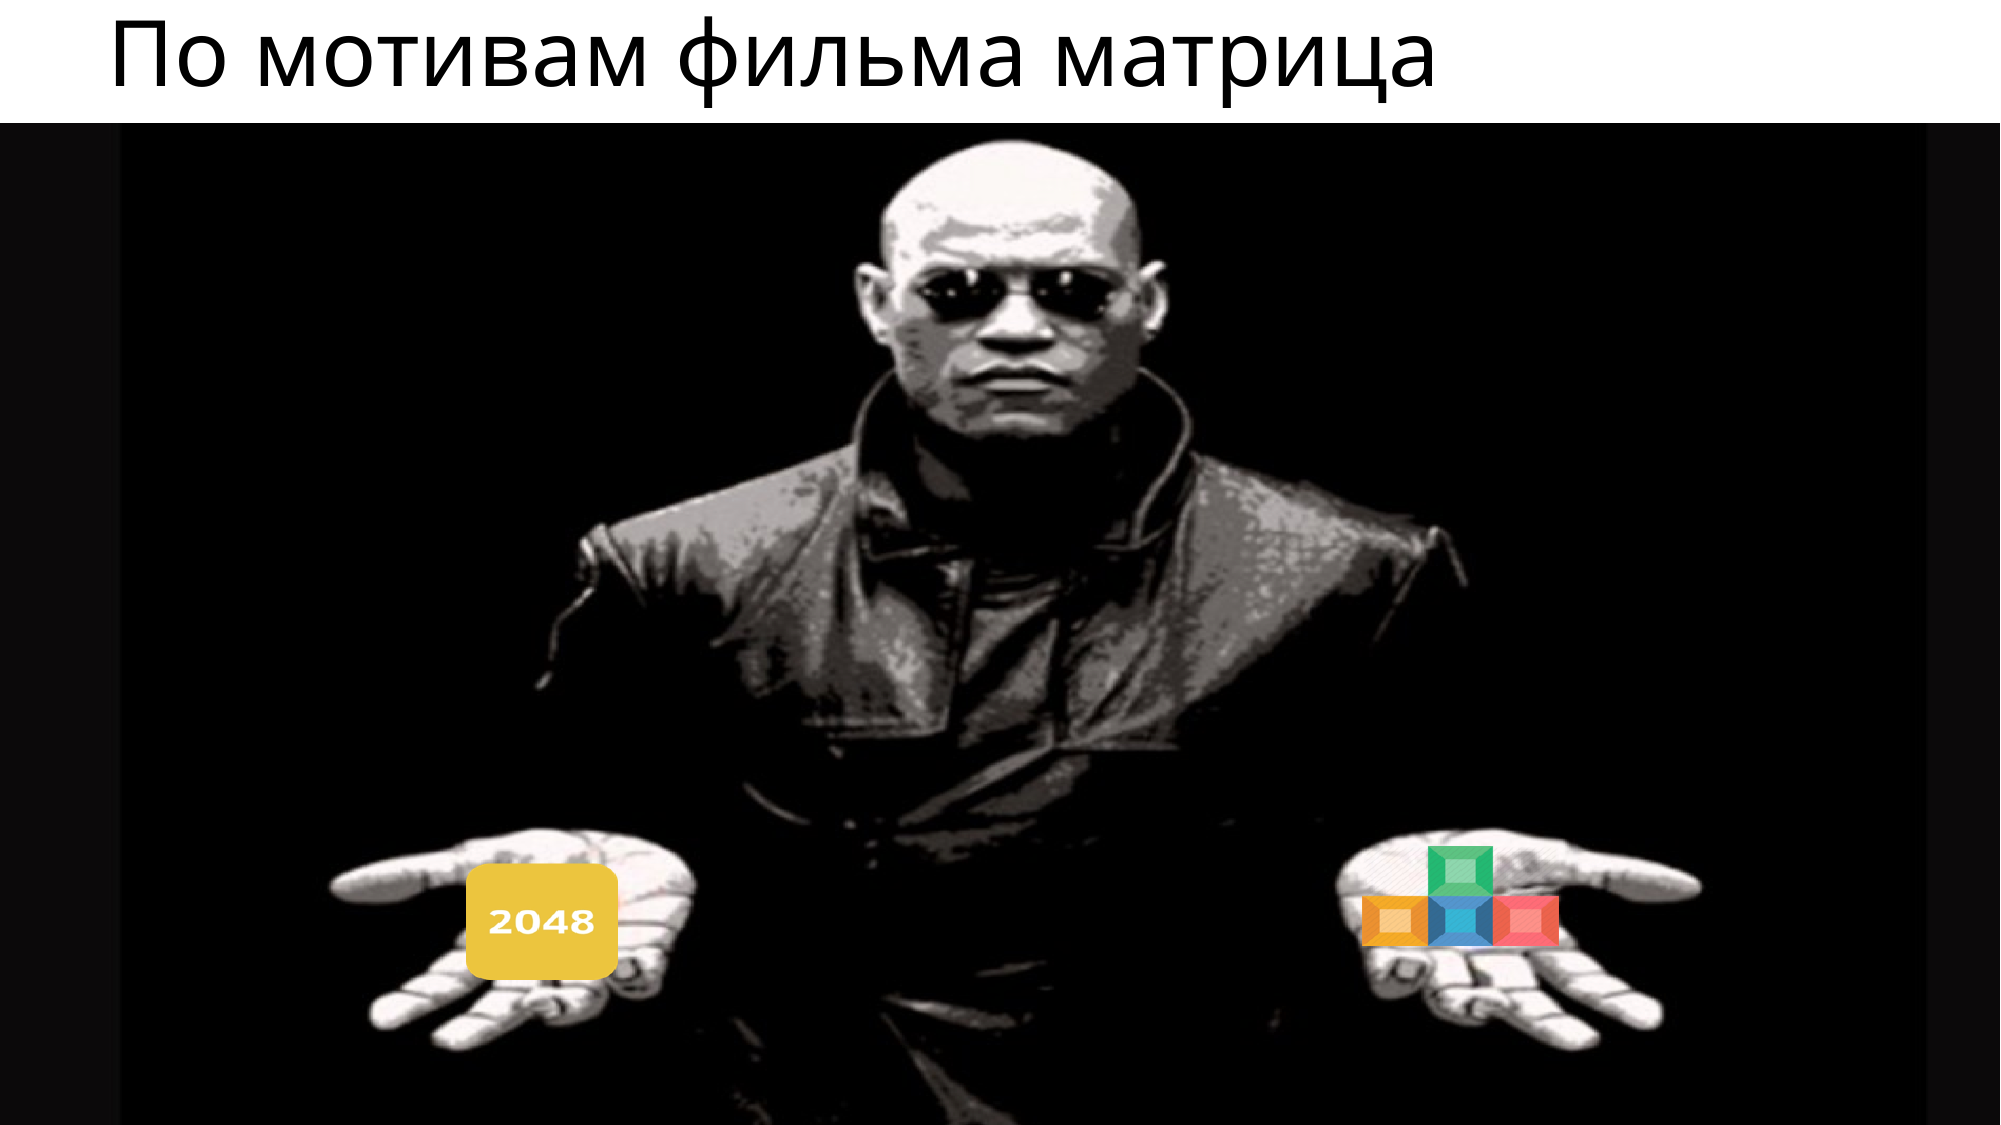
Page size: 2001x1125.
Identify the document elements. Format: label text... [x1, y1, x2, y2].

picture [0, 123, 2000, 1125]
title По мотивам фильма матрица [92, 0, 1908, 123]
